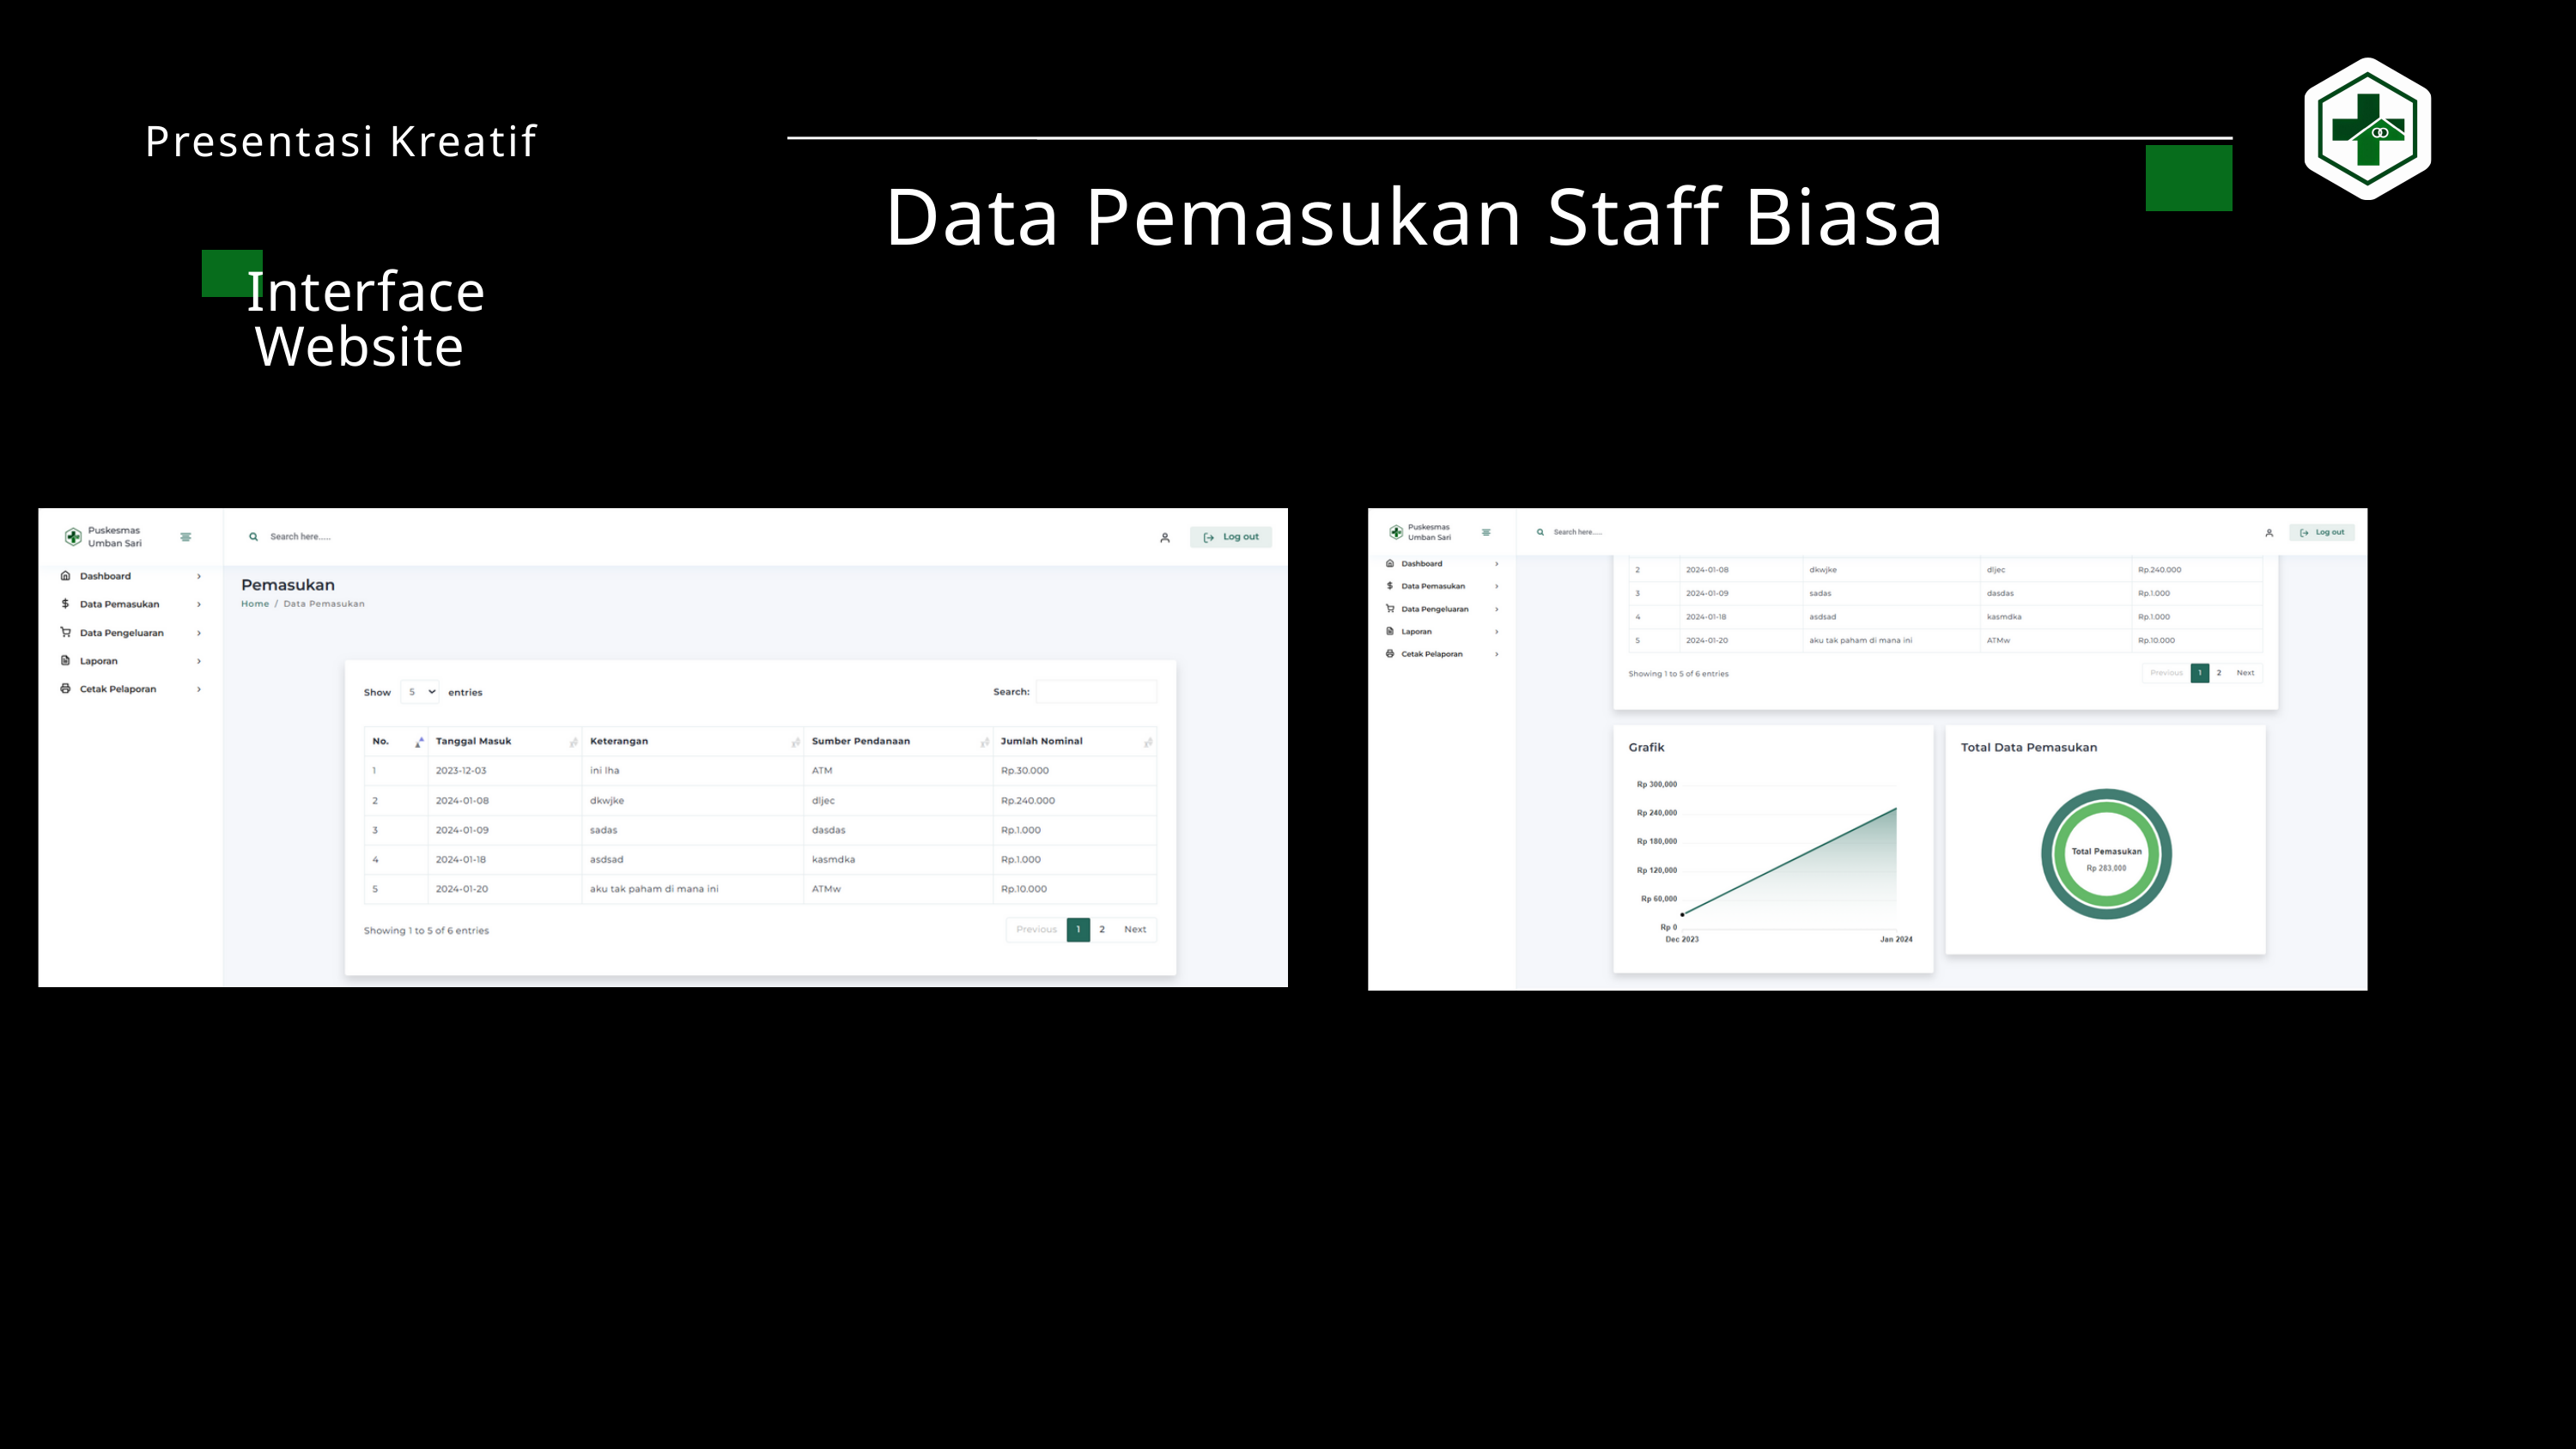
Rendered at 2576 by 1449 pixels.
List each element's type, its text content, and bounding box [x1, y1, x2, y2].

text_box Interface Website [202, 266, 533, 378]
text_box [1368, 508, 2368, 991]
text_box Data Pemasukan Staff Biasa [662, 182, 1947, 262]
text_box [201, 250, 263, 297]
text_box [2146, 144, 2233, 212]
text_box [2304, 58, 2432, 200]
text_box [38, 508, 1289, 987]
text_box Presentasi Kreatif [144, 106, 806, 166]
